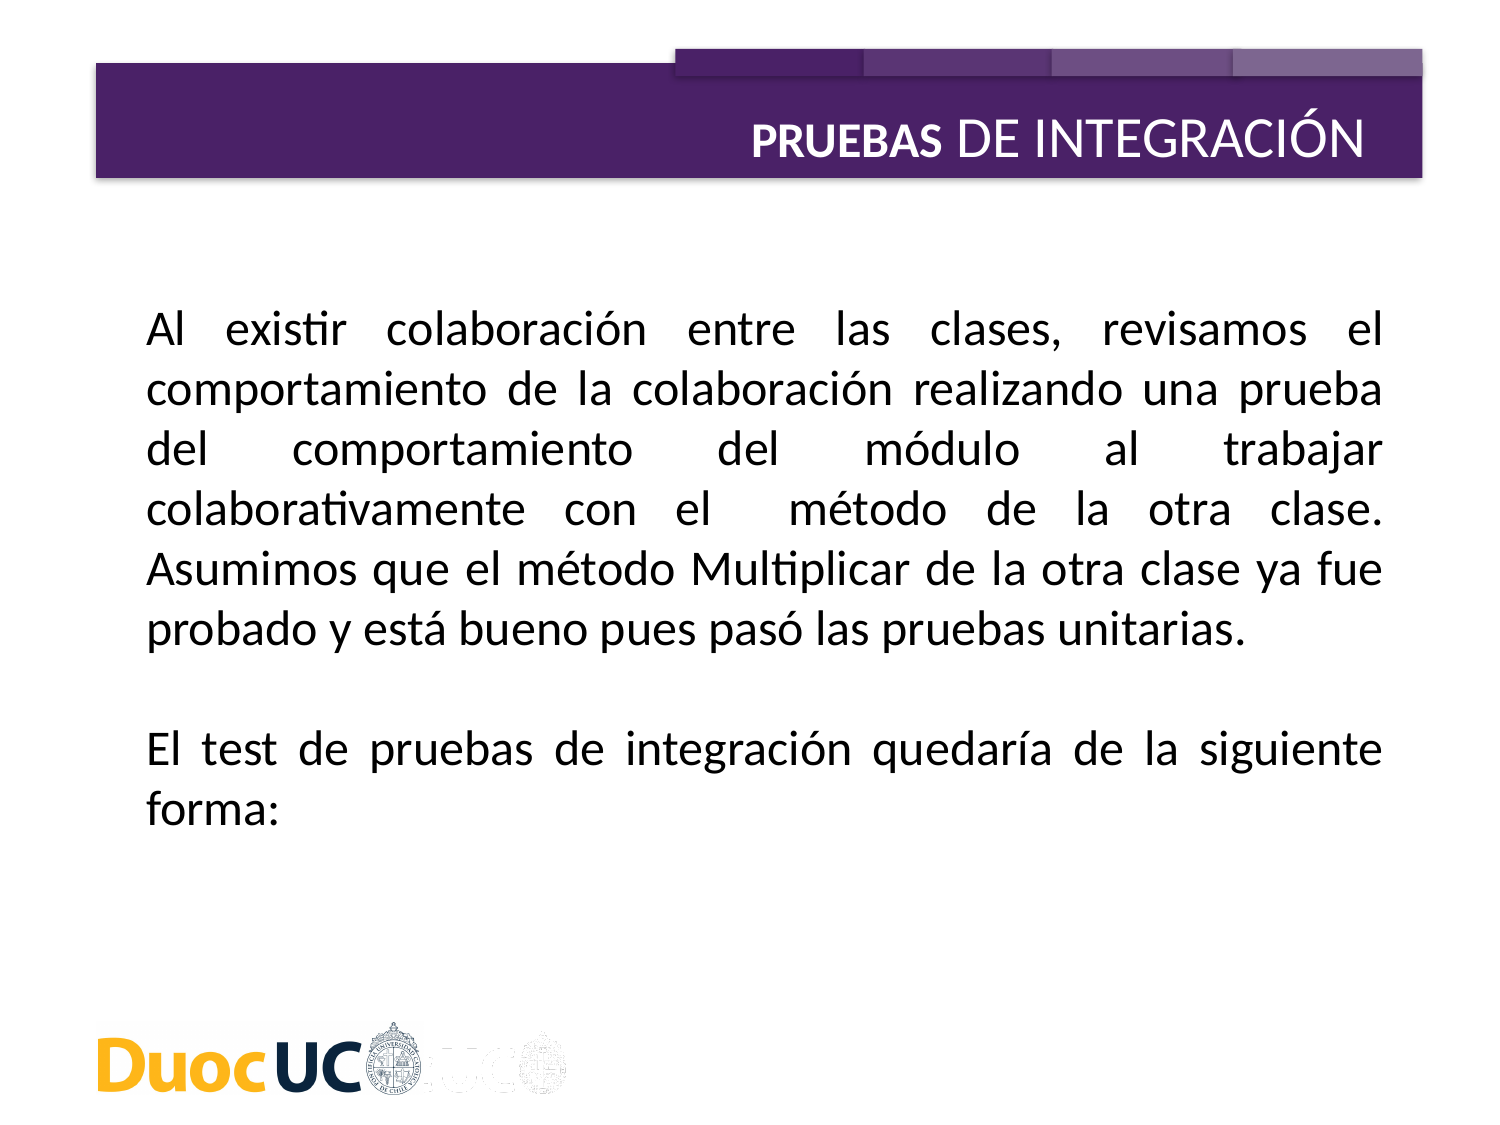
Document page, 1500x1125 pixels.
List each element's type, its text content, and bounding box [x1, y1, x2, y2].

picture [96, 1021, 566, 1095]
text_box Al existir colaboración entre las clases, revisamos el comportamiento de la colaboración realizando una prueba del comportamiento del módulo al trabajar colaborativamente con el método de la otra clase. Asumimos que el método Multiplicar de la otra clase ya fue probado y está bueno pues pasó las pruebas unitarias. El test de pruebas de integración quedaría de la siguiente forma: [131, 288, 1399, 844]
text_box PRUEBAS DE INTEGRACIÓN [586, 91, 1381, 176]
